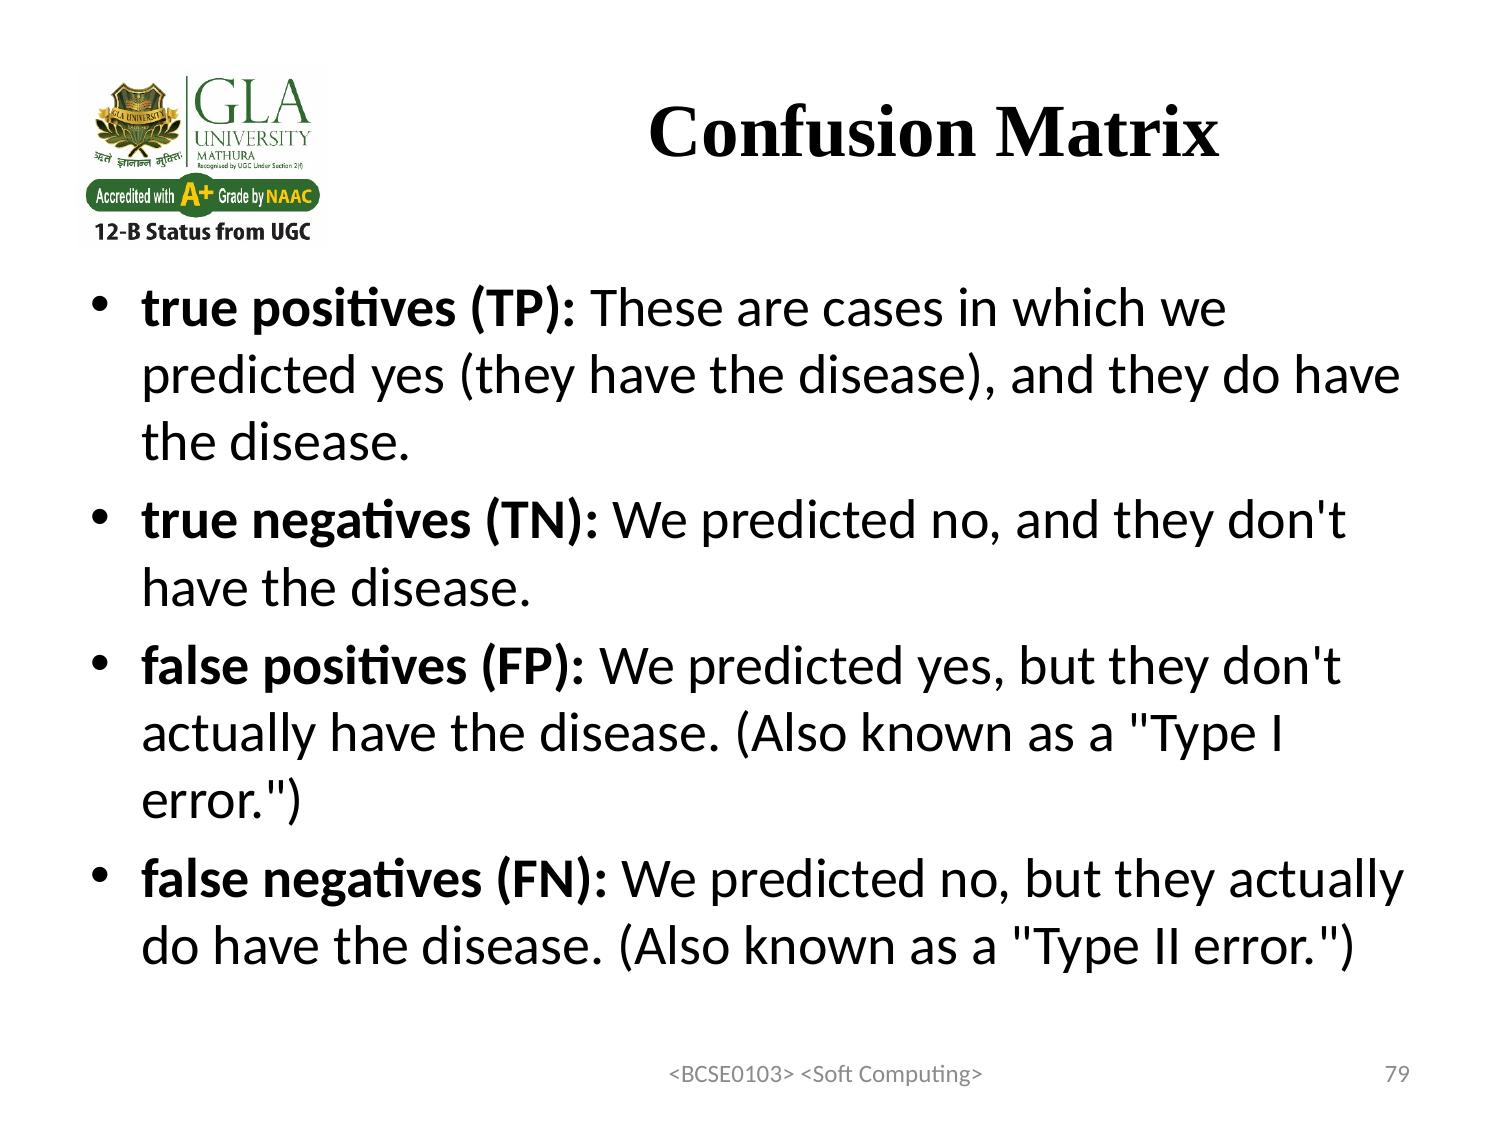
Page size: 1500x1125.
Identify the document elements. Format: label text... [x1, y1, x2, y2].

slide_number 79 [1074, 1042, 1425, 1103]
footer <BCSE0103> <Soft Computing> [512, 1042, 1074, 1103]
list true positives (TP): These are cases in which we predicted yes (they have the disease), and they do have the disease. true negatives (TN): We predicted no, and they don't have the disease. false positives (FP): We predicted yes, but they don't actually have the disease. (Also known as a "Type I error.") false negatives (FN): We predicted no, but they actually do have the disease. (Also known as a "Type II error.") [75, 262, 1425, 1005]
picture [76, 66, 329, 249]
title Confusion Matrix [442, 45, 1425, 209]
